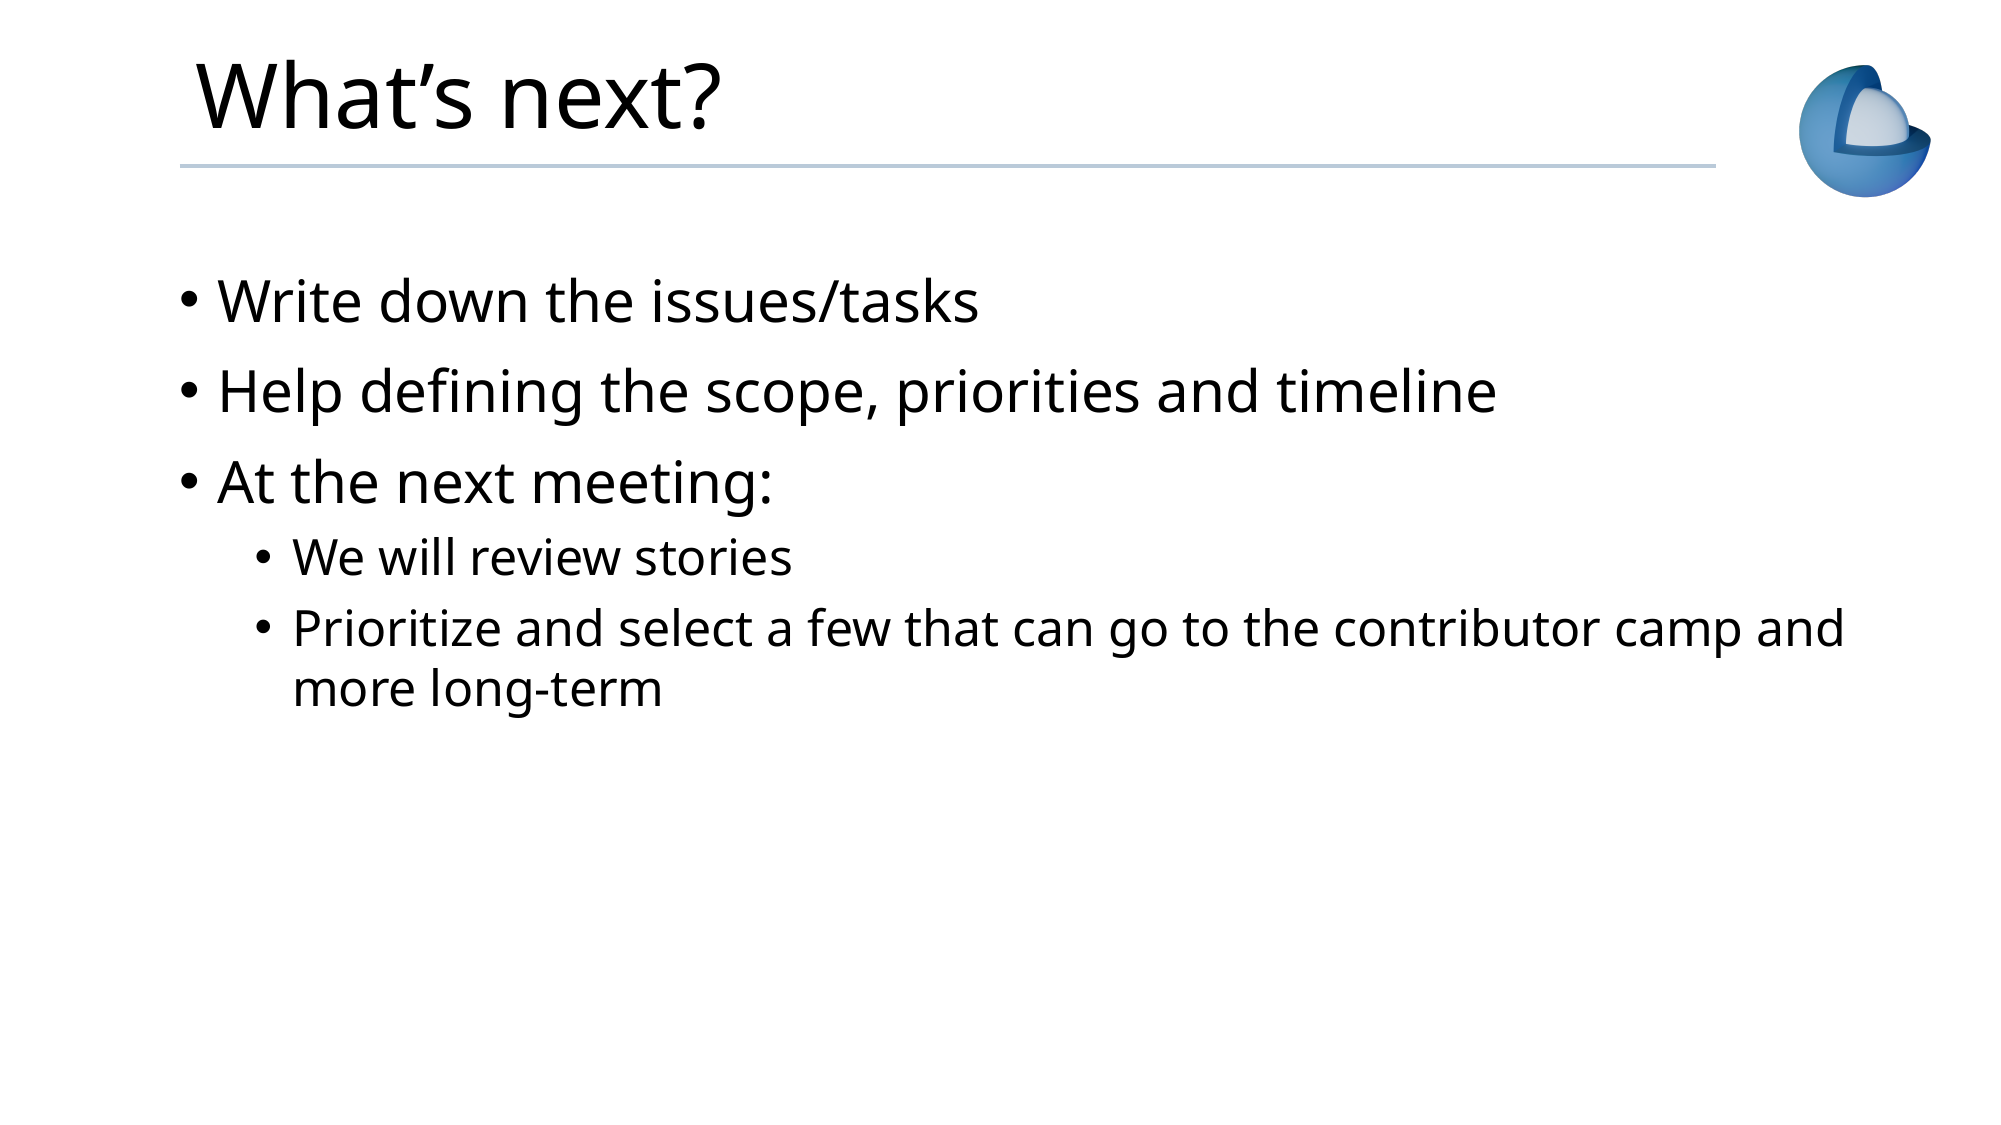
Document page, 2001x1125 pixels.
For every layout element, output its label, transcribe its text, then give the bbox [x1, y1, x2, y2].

title What’s next? [181, 43, 1717, 152]
list Write down the issues/tasks Help defining the scope, priorities and timeline At the next meeting: We will review stories Prioritize and select a few that can go to the contributor camp and more long-term [179, 256, 1872, 1039]
picture [1795, 60, 1935, 200]
